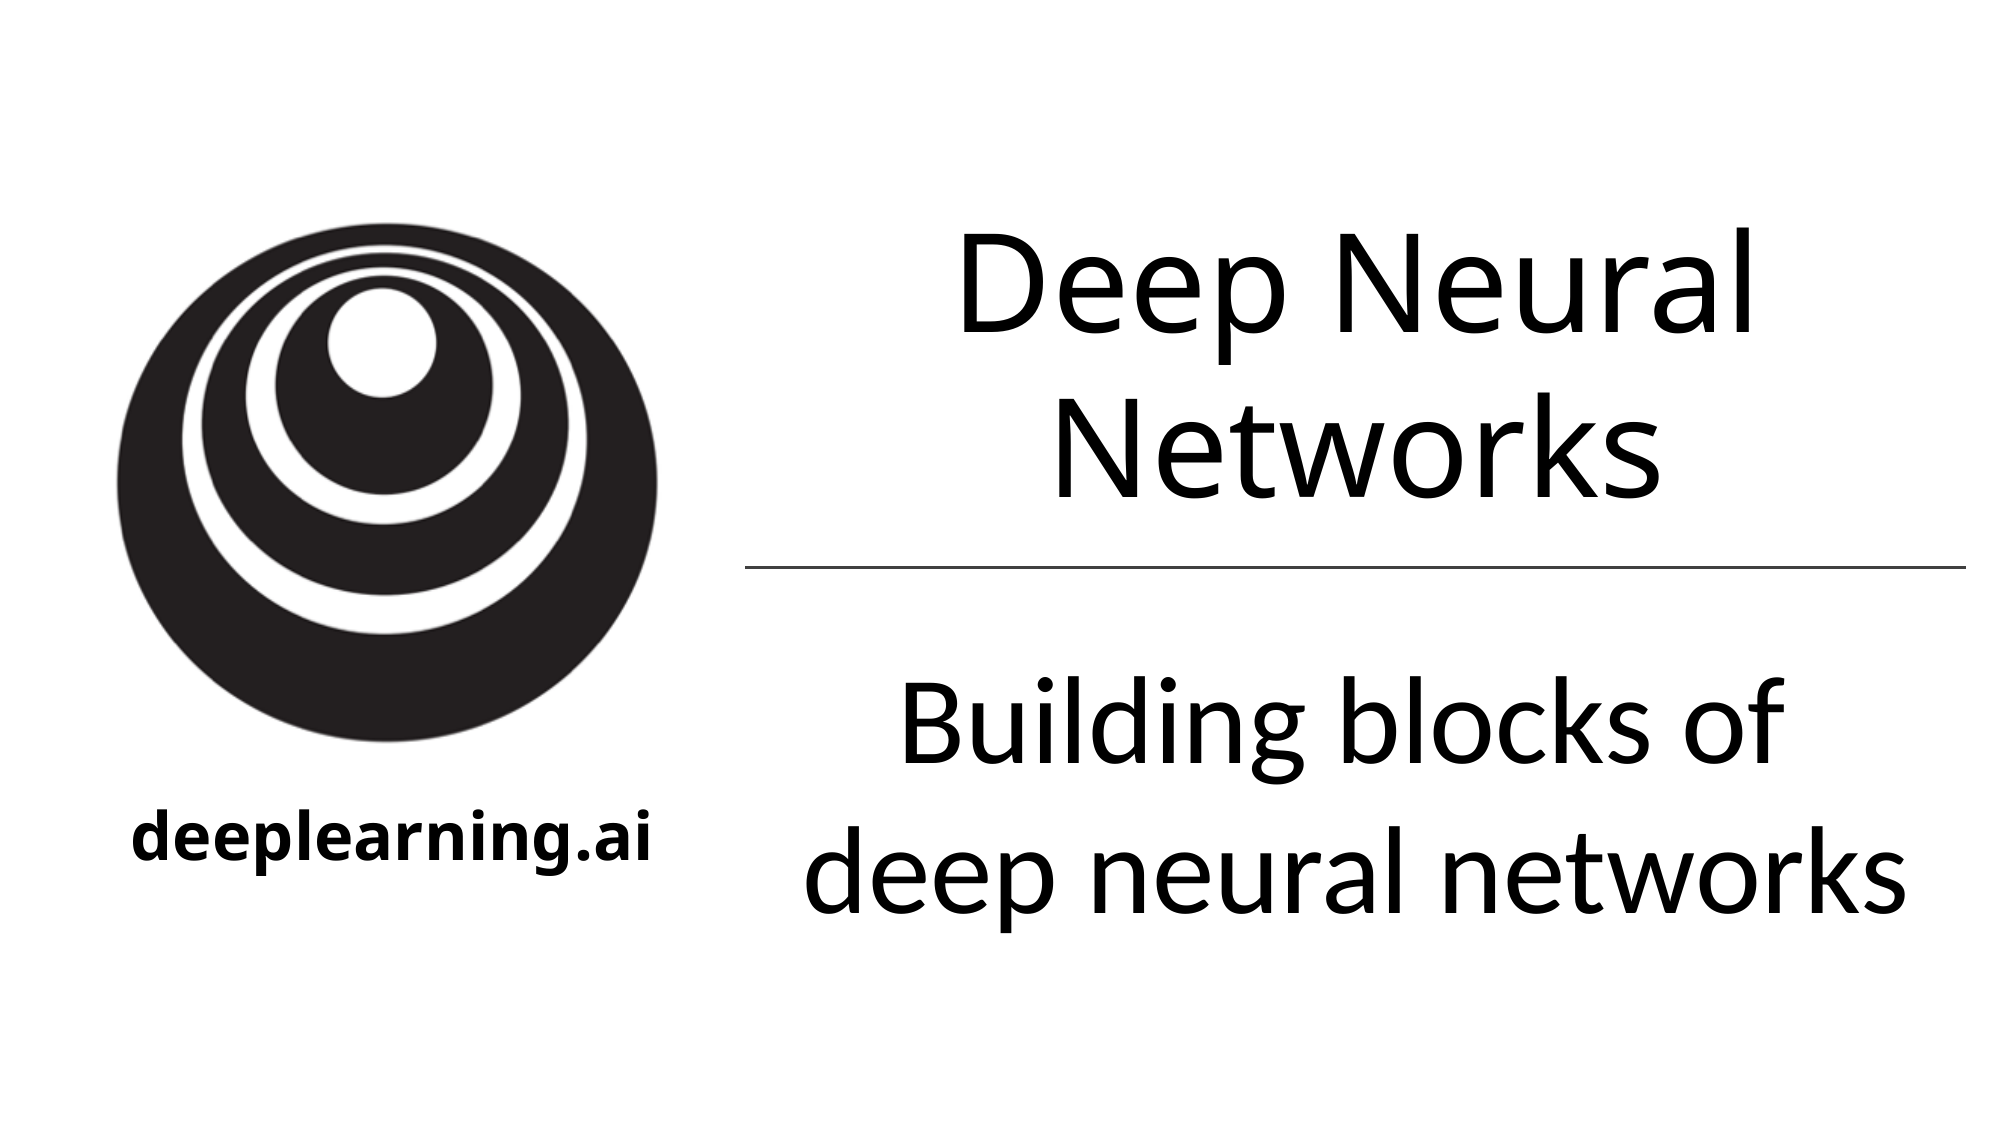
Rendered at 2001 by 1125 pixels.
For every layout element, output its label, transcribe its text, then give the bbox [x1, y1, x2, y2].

text_box Deep Neural Networks [759, 188, 1954, 533]
picture [77, 186, 708, 797]
text_box Building blocks of deep neural networks [787, 631, 1925, 946]
